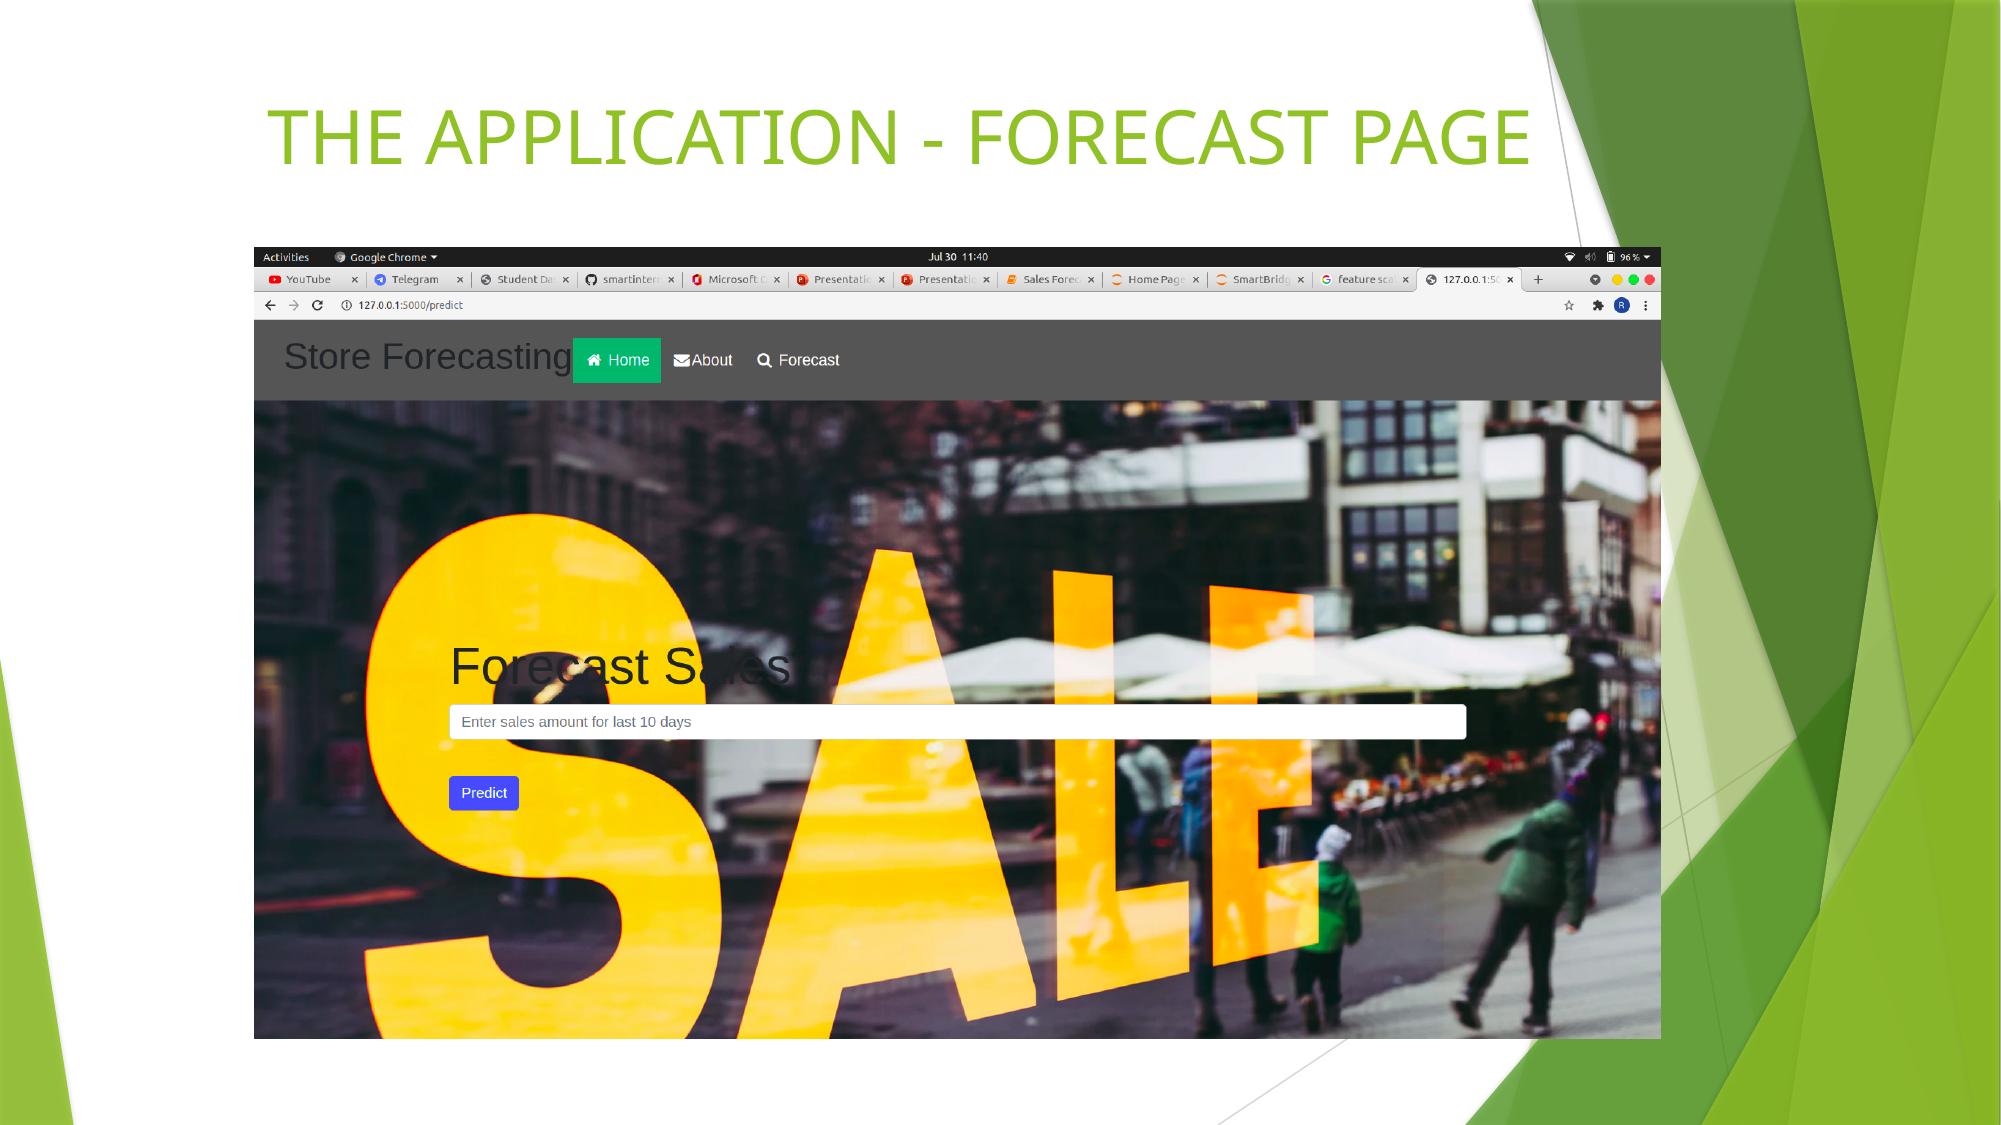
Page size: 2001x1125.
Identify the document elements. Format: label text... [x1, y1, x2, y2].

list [254, 247, 1662, 1040]
title THE APPLICATION - FORECAST PAGE [252, 81, 1663, 248]
